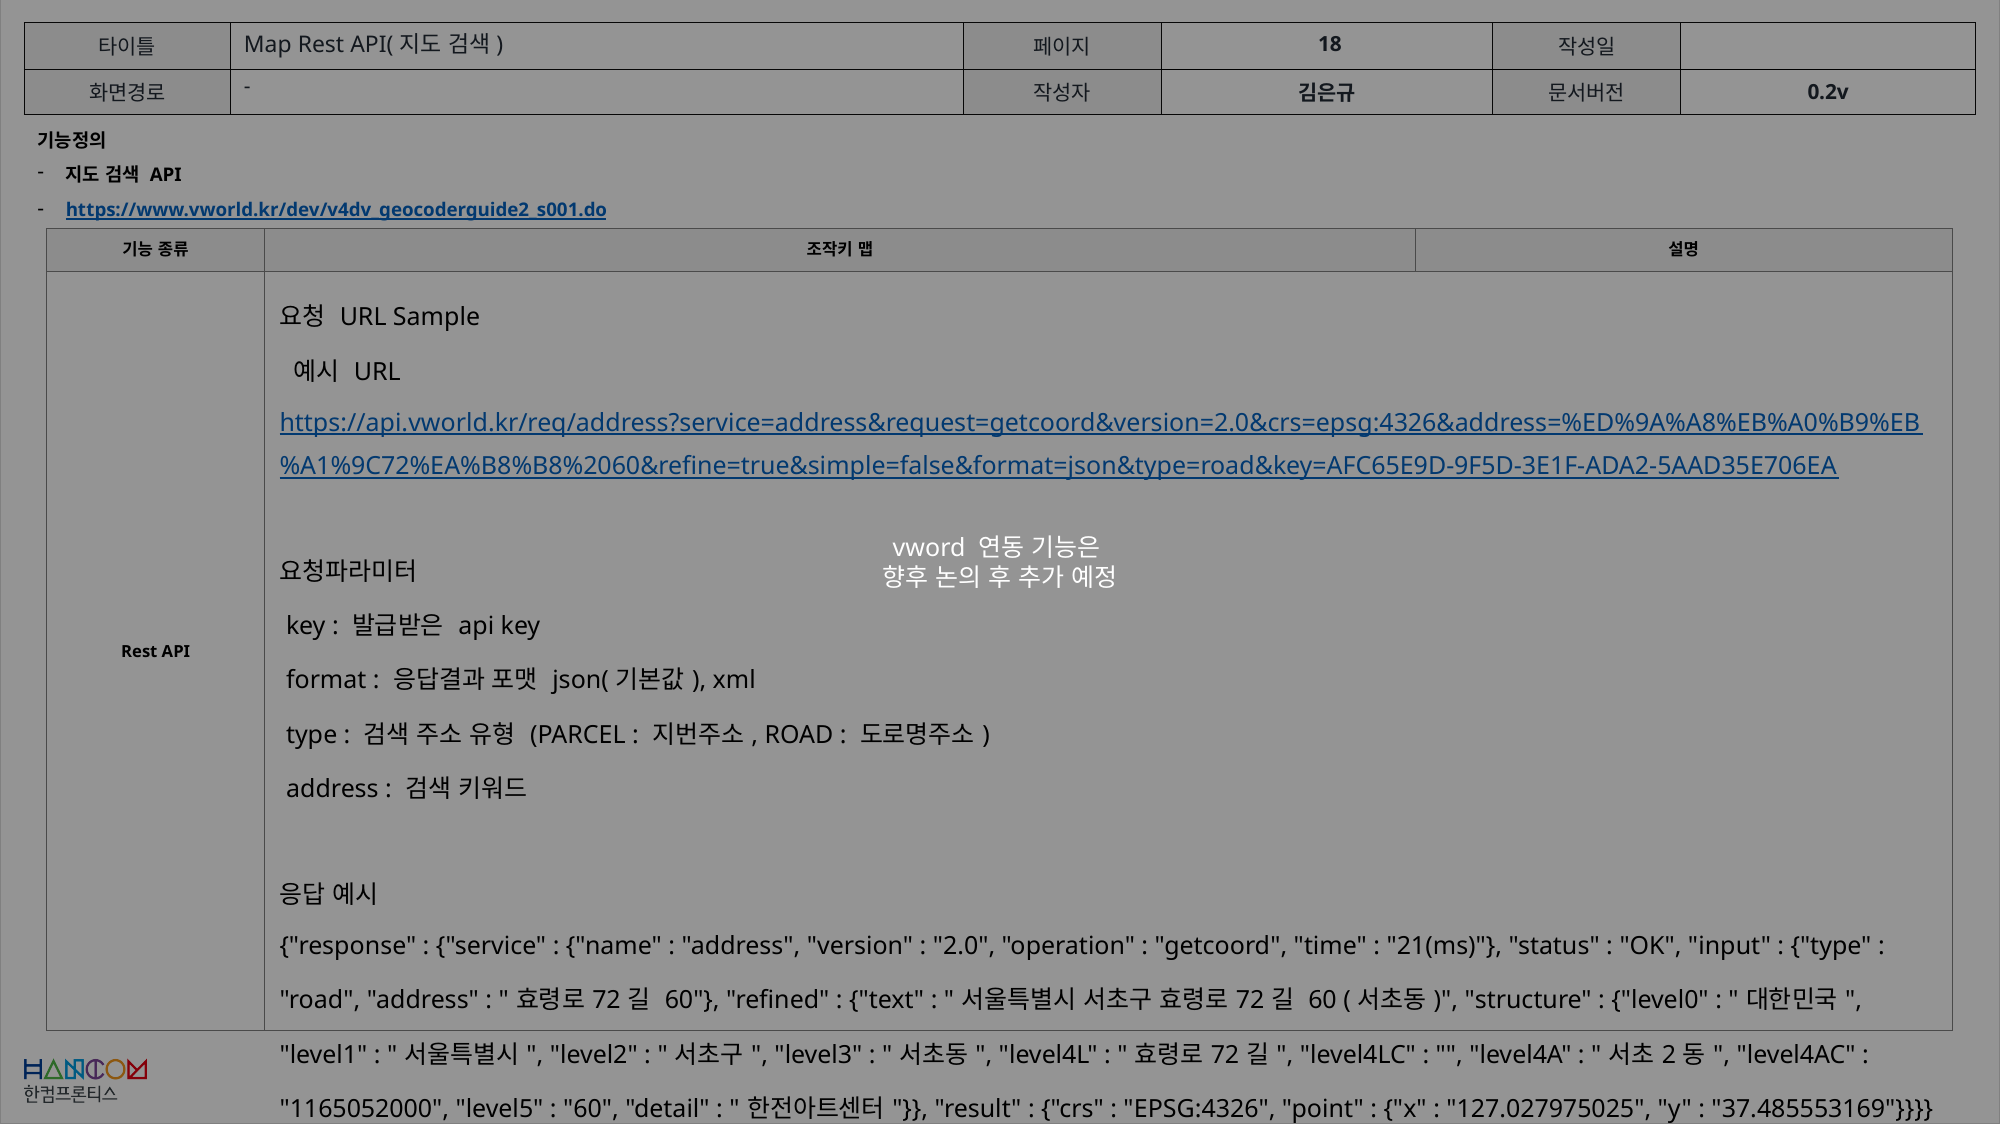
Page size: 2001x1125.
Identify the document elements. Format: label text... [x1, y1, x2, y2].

text_box vword 연동 기능은 향후 논의 후 추가 예정 [0, 0, 2000, 1124]
